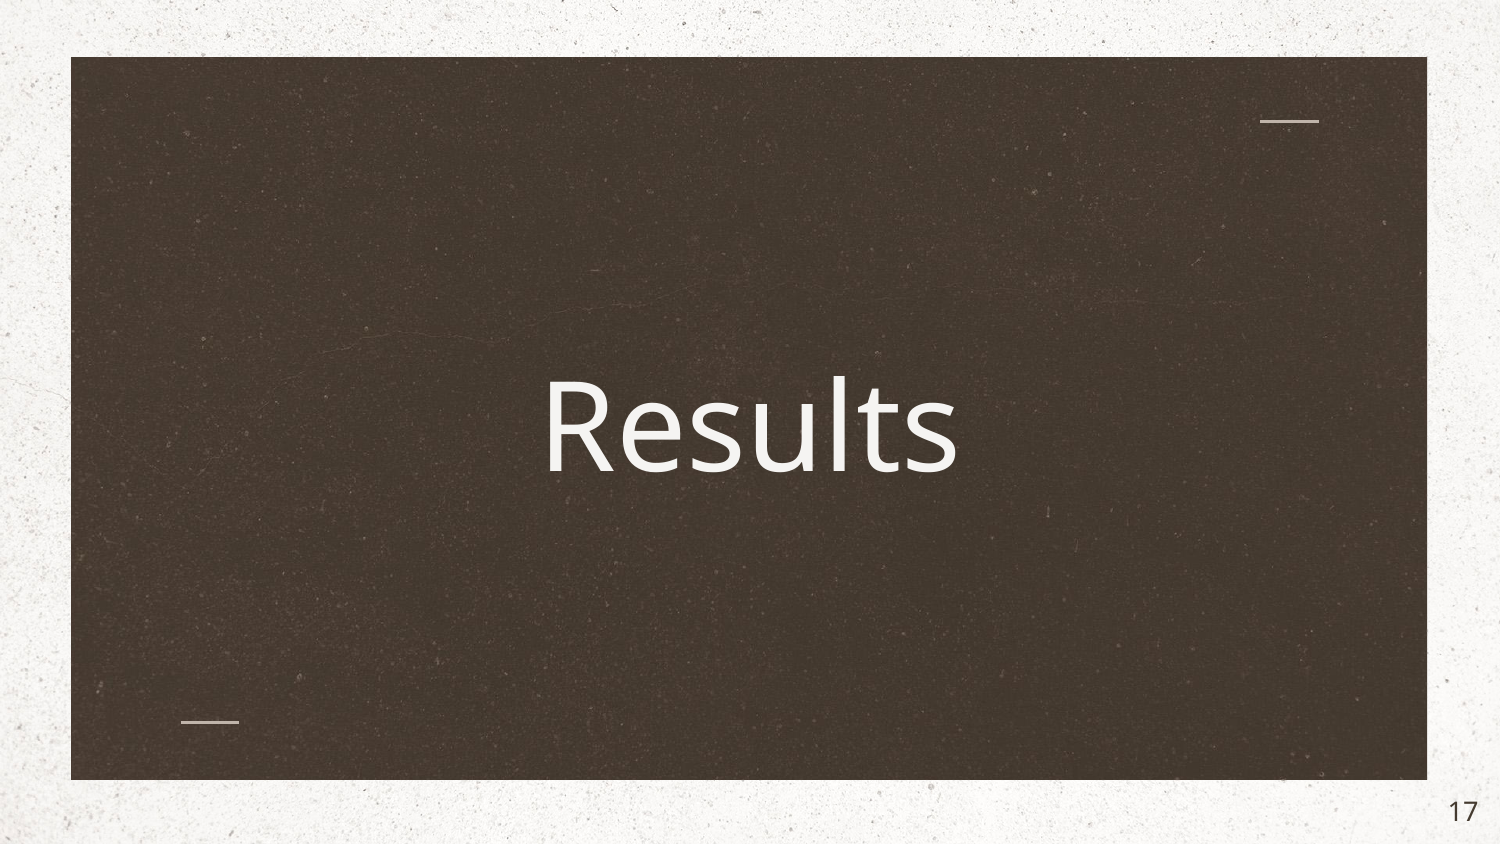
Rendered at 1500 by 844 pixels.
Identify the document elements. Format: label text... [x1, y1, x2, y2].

picture [0, 0, 1500, 844]
title Results [218, 290, 1282, 554]
slide_number ‹#› [1403, 779, 1494, 844]
